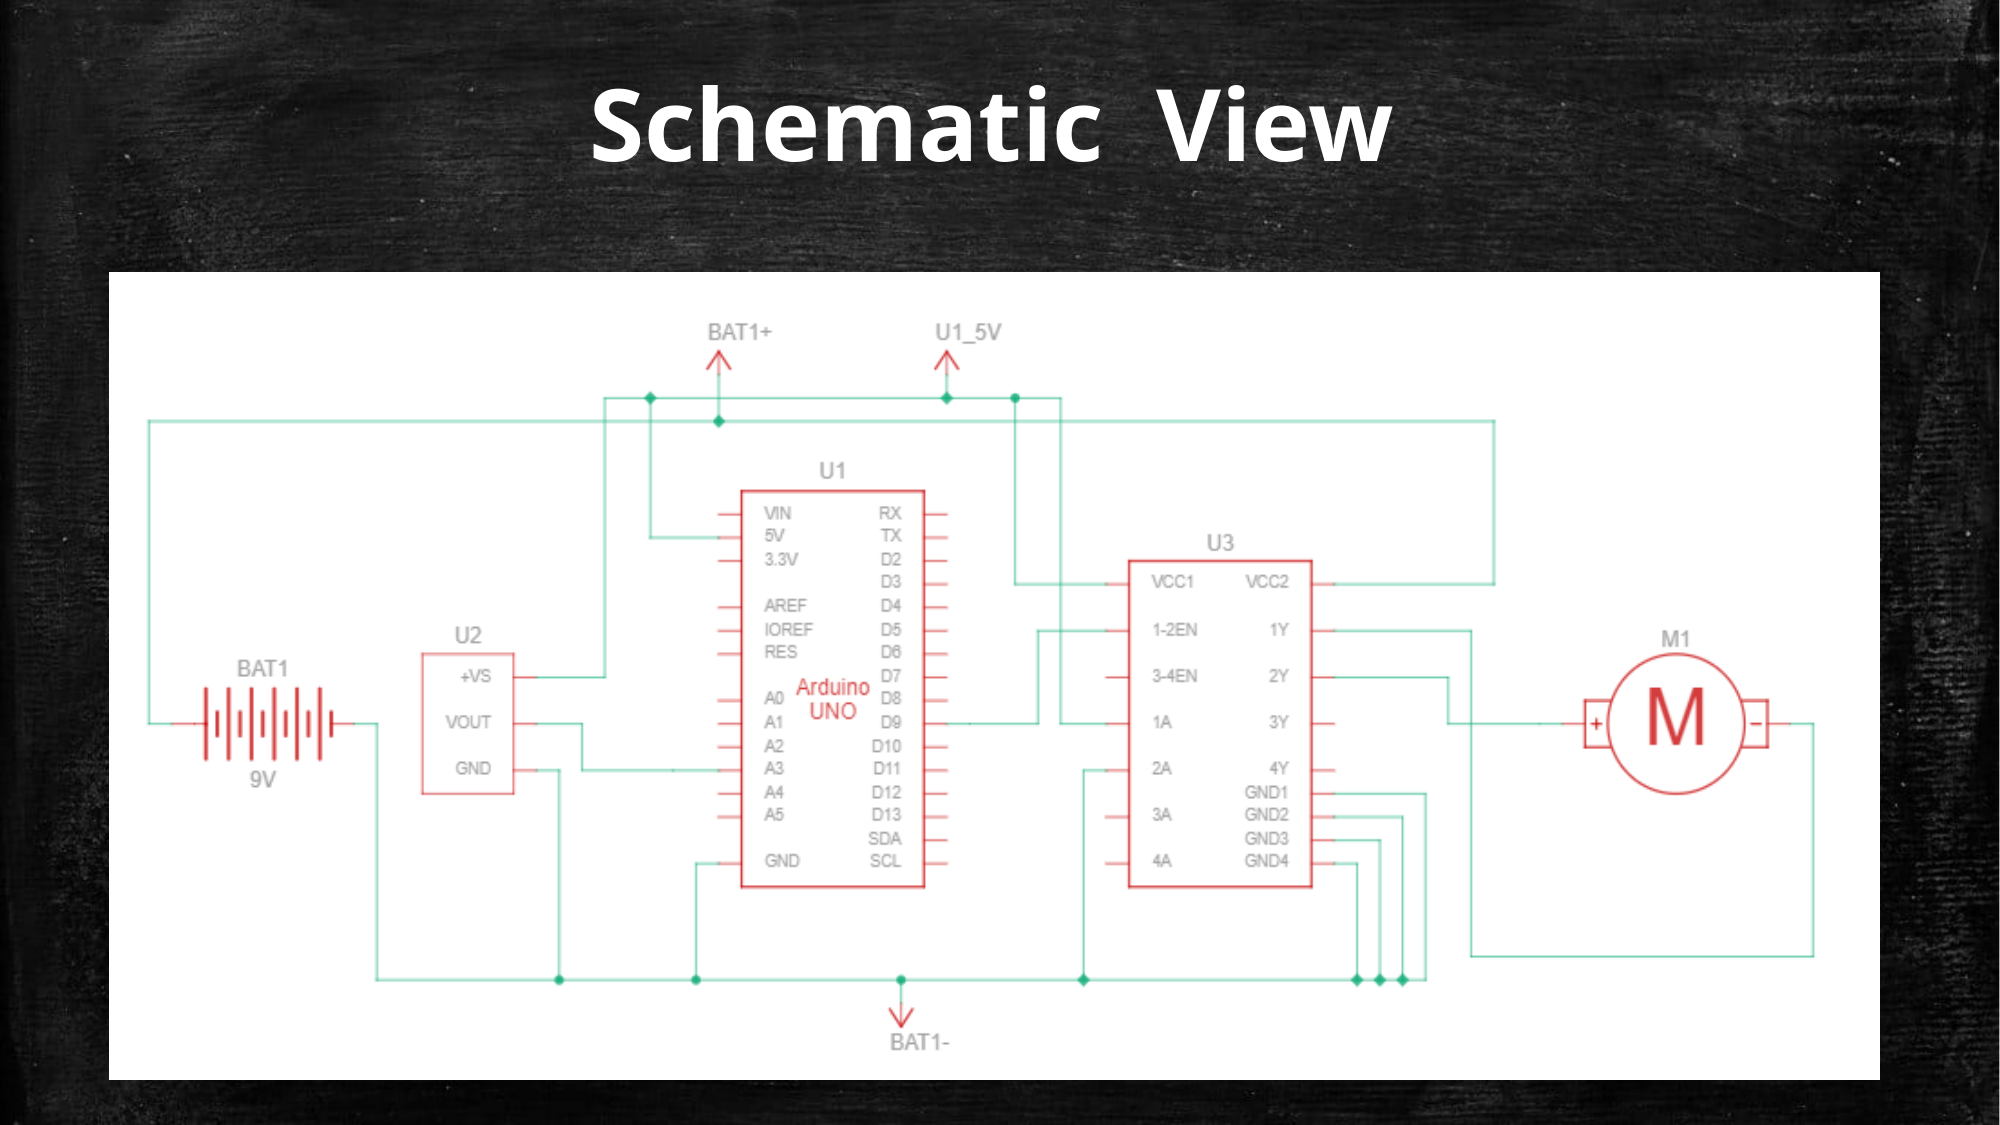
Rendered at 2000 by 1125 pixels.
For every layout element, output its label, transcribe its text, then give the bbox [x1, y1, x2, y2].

picture [109, 272, 1880, 1080]
text_box Schematic View [189, 67, 1795, 191]
